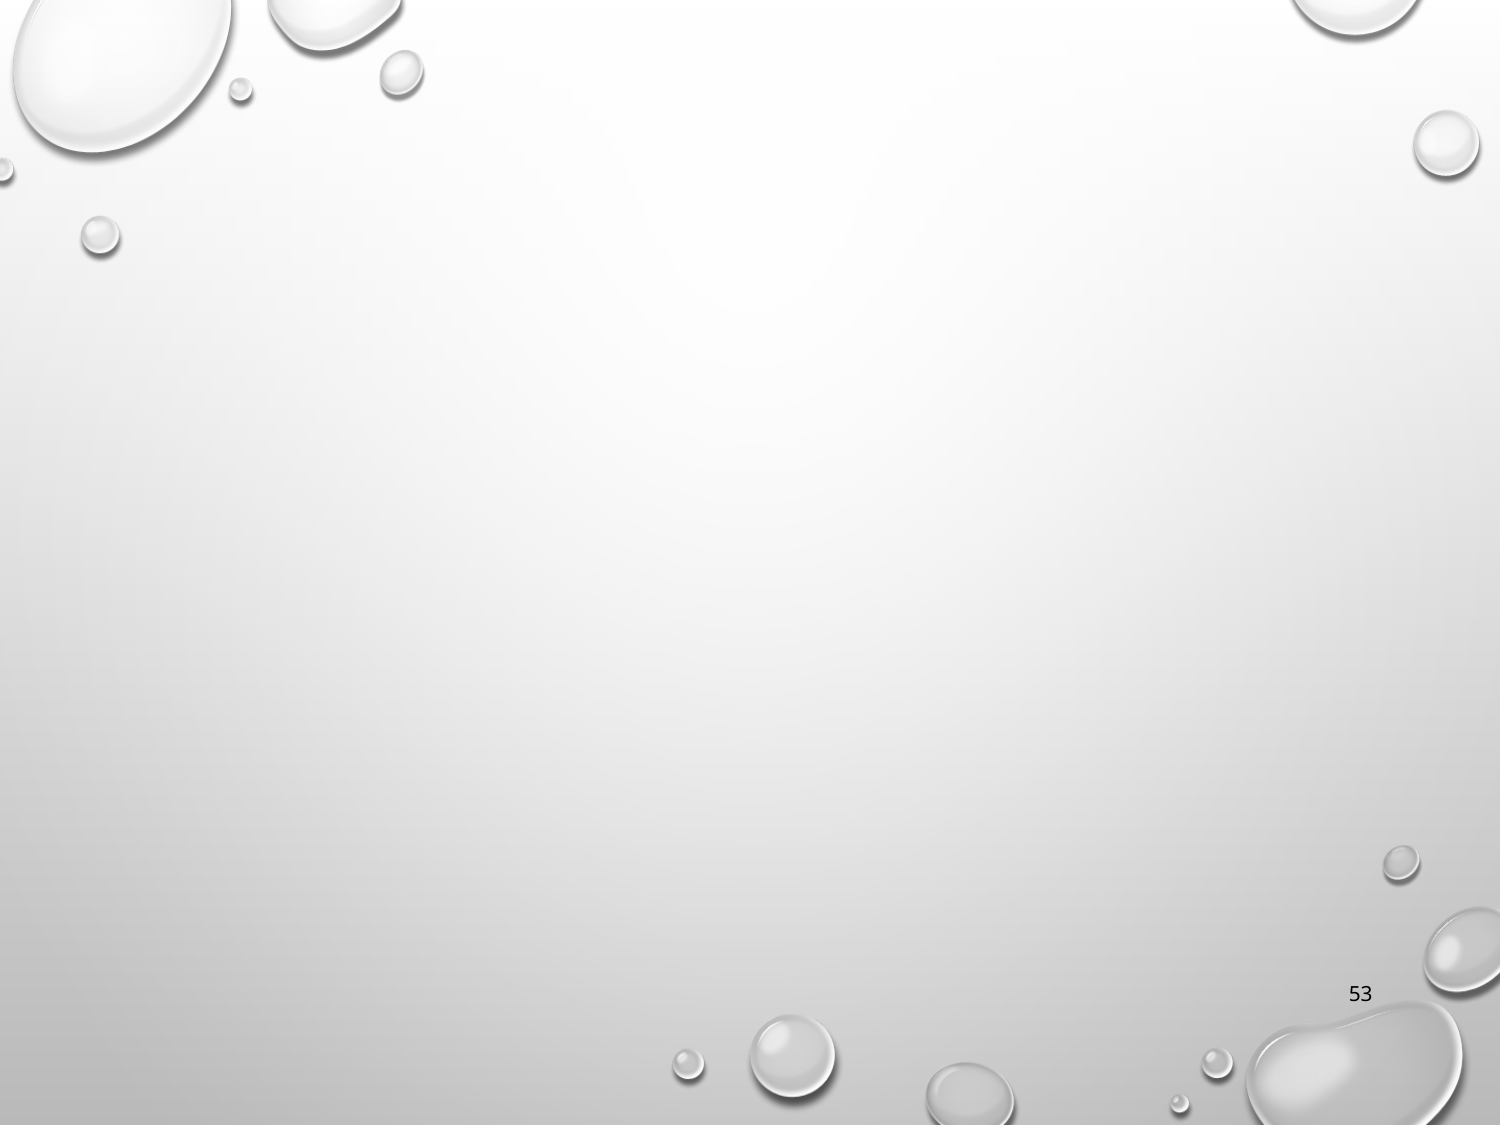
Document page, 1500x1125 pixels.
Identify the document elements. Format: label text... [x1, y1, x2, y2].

slide_number 53 [1293, 965, 1388, 1025]
picture [0, 0, 1500, 1125]
